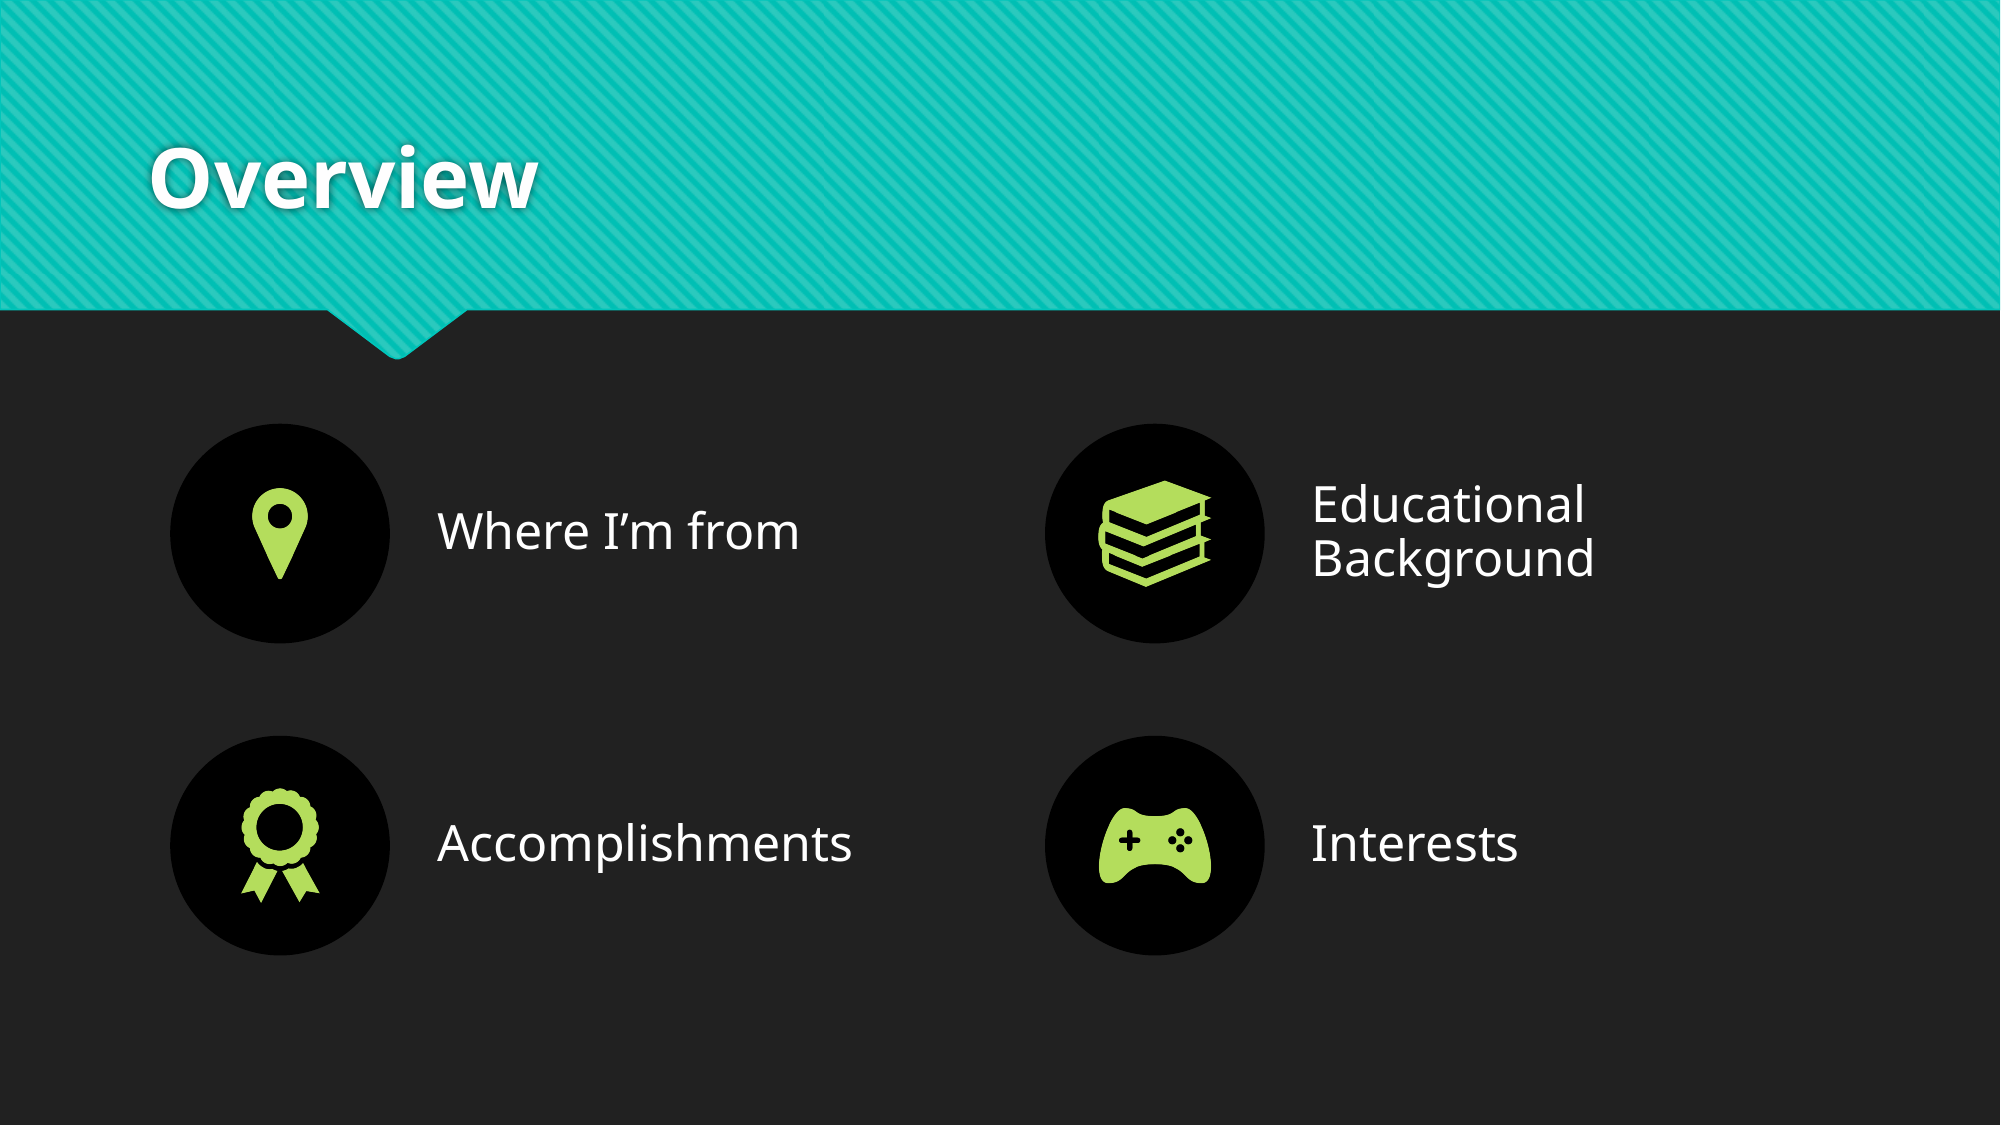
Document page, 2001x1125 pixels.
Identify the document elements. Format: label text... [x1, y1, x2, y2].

title Overview [132, 73, 1868, 233]
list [134, 417, 1866, 962]
